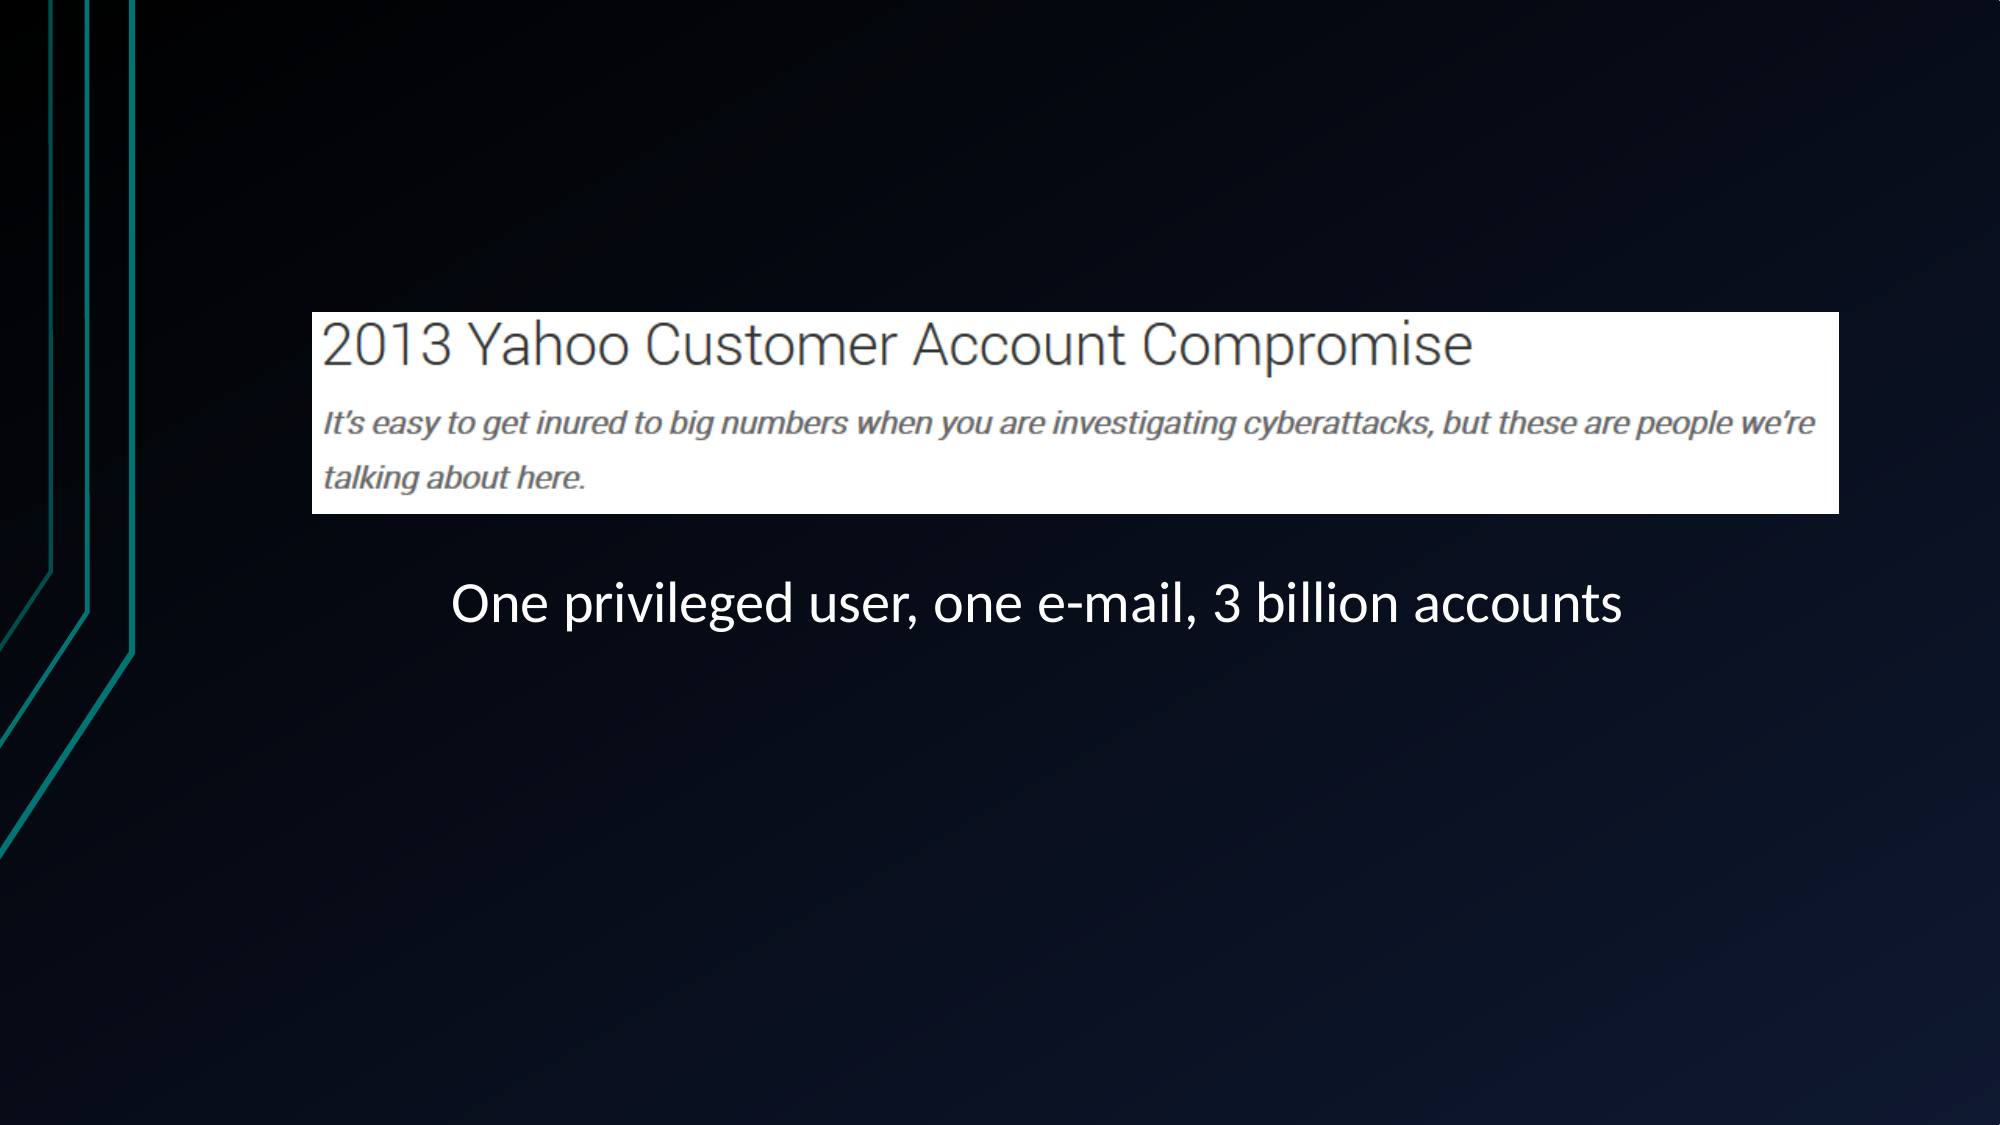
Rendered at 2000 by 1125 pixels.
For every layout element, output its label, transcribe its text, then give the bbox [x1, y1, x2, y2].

picture [311, 312, 1839, 515]
list One privileged user, one e-mail, 3 billion accounts [431, 562, 1720, 899]
